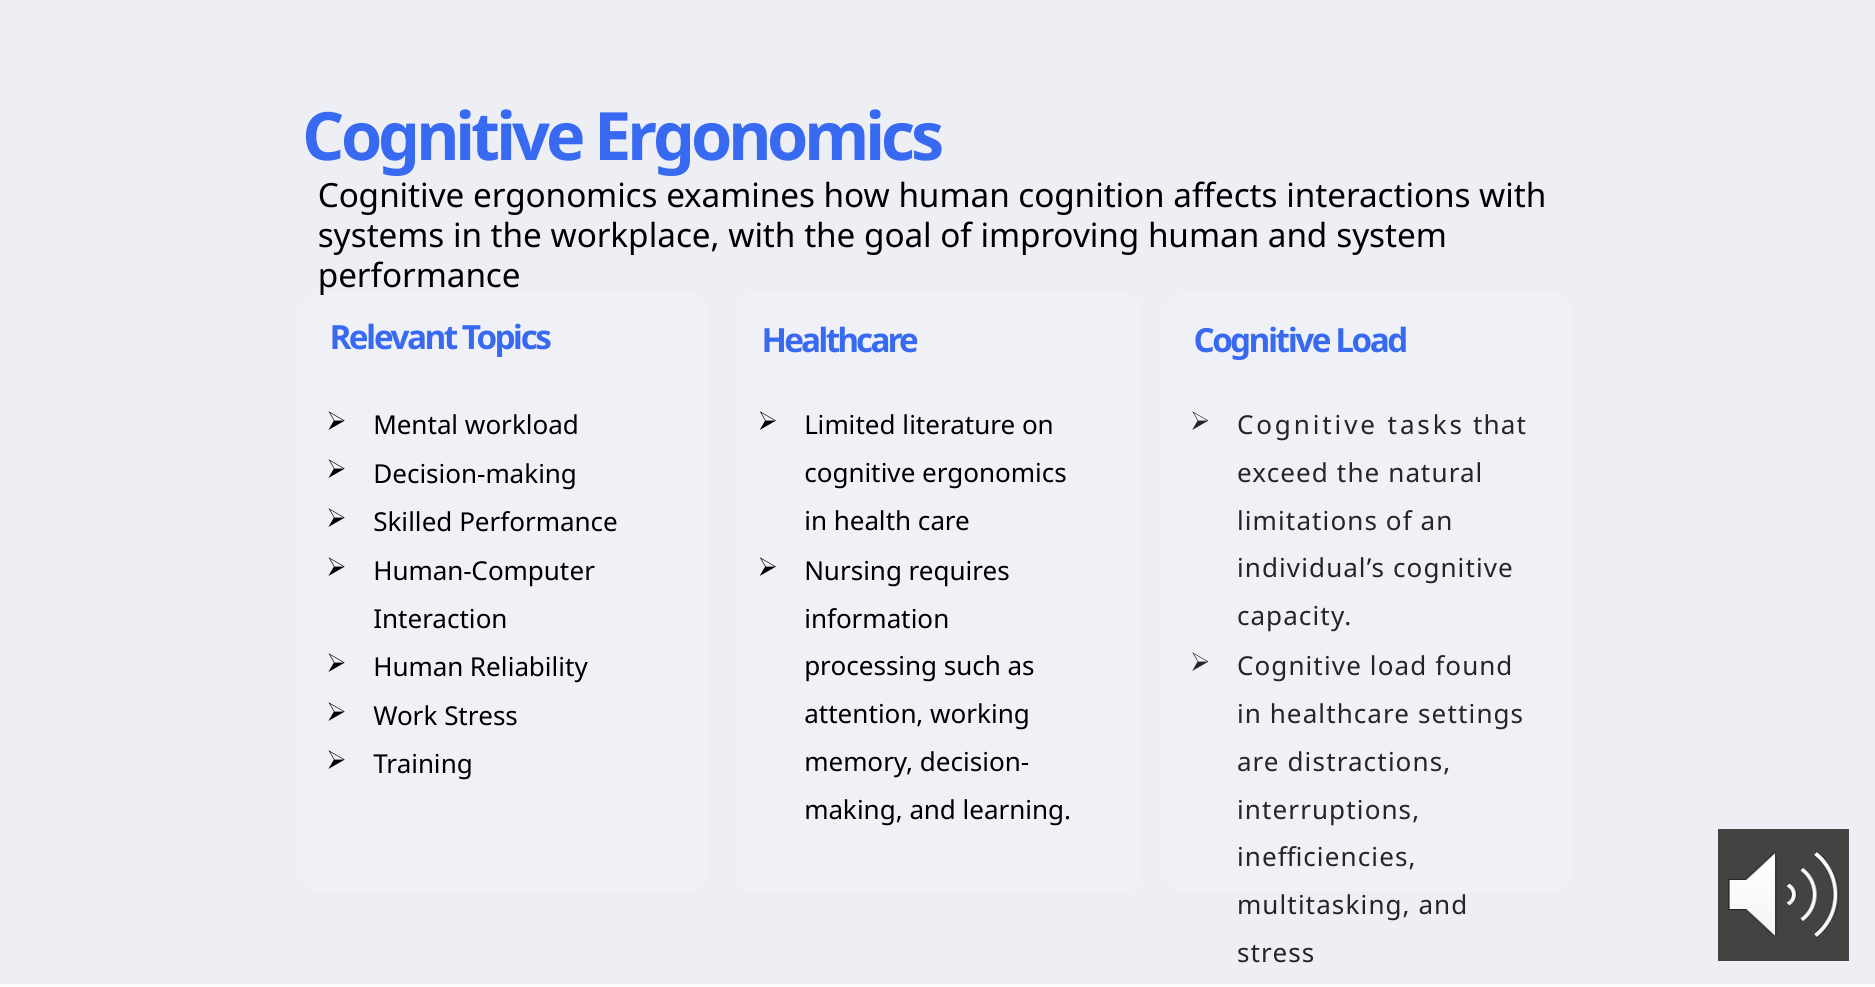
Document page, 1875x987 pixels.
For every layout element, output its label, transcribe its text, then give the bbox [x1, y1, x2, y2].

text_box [1166, 291, 1573, 893]
picture [1716, 827, 1851, 962]
text_box Cognitive ergonomics examines how human cognition affects interactions with systems in the workplace, with the goal of improving human and system performance [303, 166, 1650, 341]
title Cognitive Ergonomics [300, 84, 1663, 252]
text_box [302, 291, 709, 893]
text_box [734, 291, 1141, 893]
text_box Cognitive tasks that exceed the natural limitations of an individual’s cognitive capacity. Cognitive load found in healthcare settings are distractions, interruptions, inefficiencies, multitasking, and stress [1188, 902, 1537, 968]
